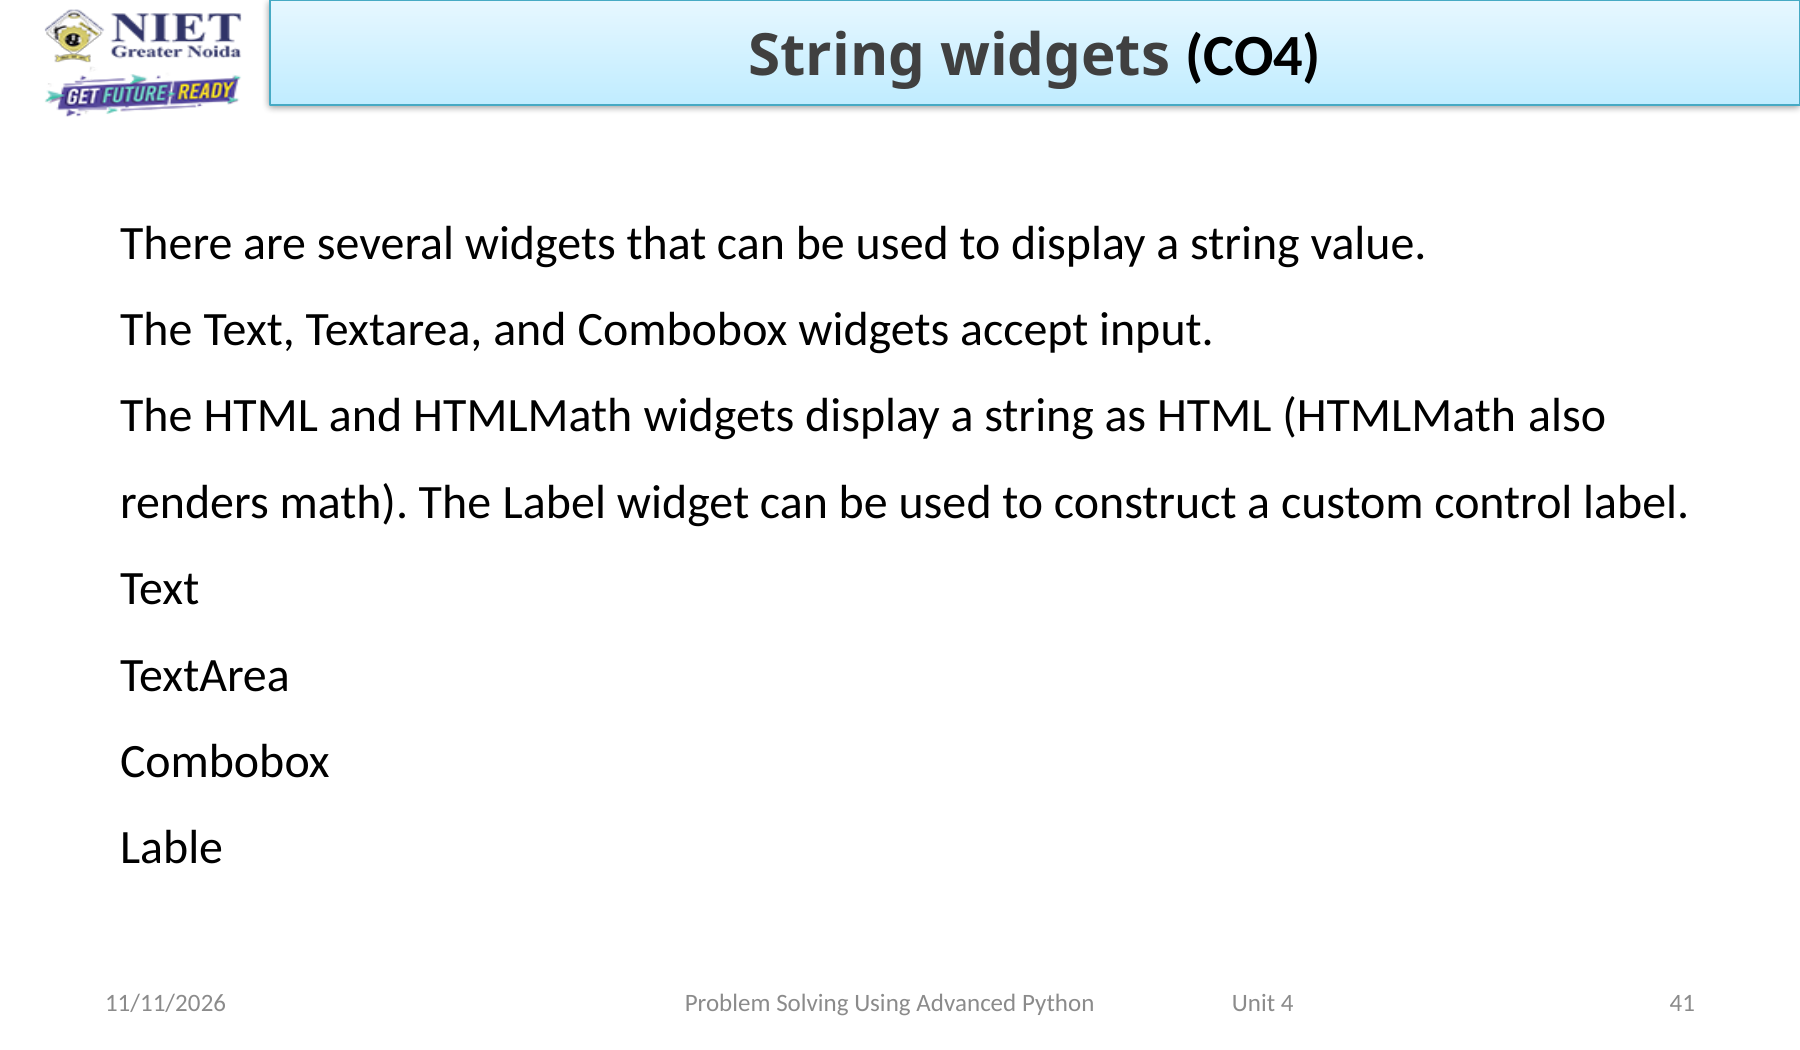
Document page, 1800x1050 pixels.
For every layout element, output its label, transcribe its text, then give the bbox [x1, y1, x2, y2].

footer Problem Solving Using Advanced Python Unit 4 [495, 973, 1290, 1030]
text_box String widgets (CO4) [287, 0, 1800, 106]
list There are several widgets that can be used to display a string value. The Text, Textarea, and Combobox widgets accept input. The HTML and HTMLMath widgets display a string as HTML (HTMLMath also renders math). The Label widget can be used to construct a custom control label. Text TextArea Combobox Lable [105, 174, 1725, 945]
picture [0, 0, 286, 126]
slide_number 41 [1290, 973, 1710, 1030]
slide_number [90, 973, 495, 1030]
